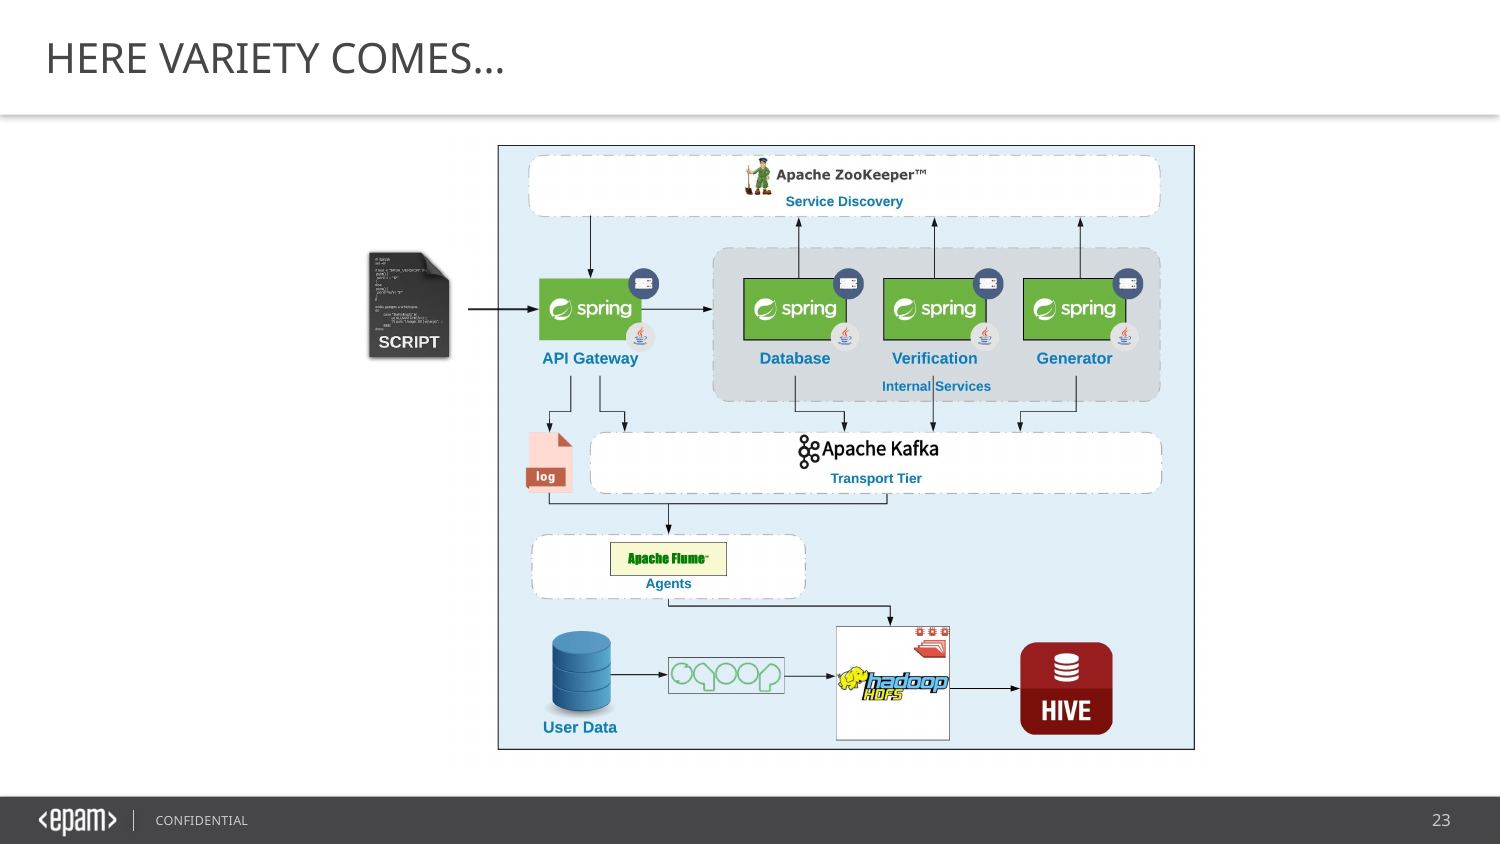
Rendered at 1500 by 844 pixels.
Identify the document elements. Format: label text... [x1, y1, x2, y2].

picture [350, 125, 1215, 771]
picture [38, 808, 117, 837]
list Here Variety Comes… [0, 0, 1500, 115]
